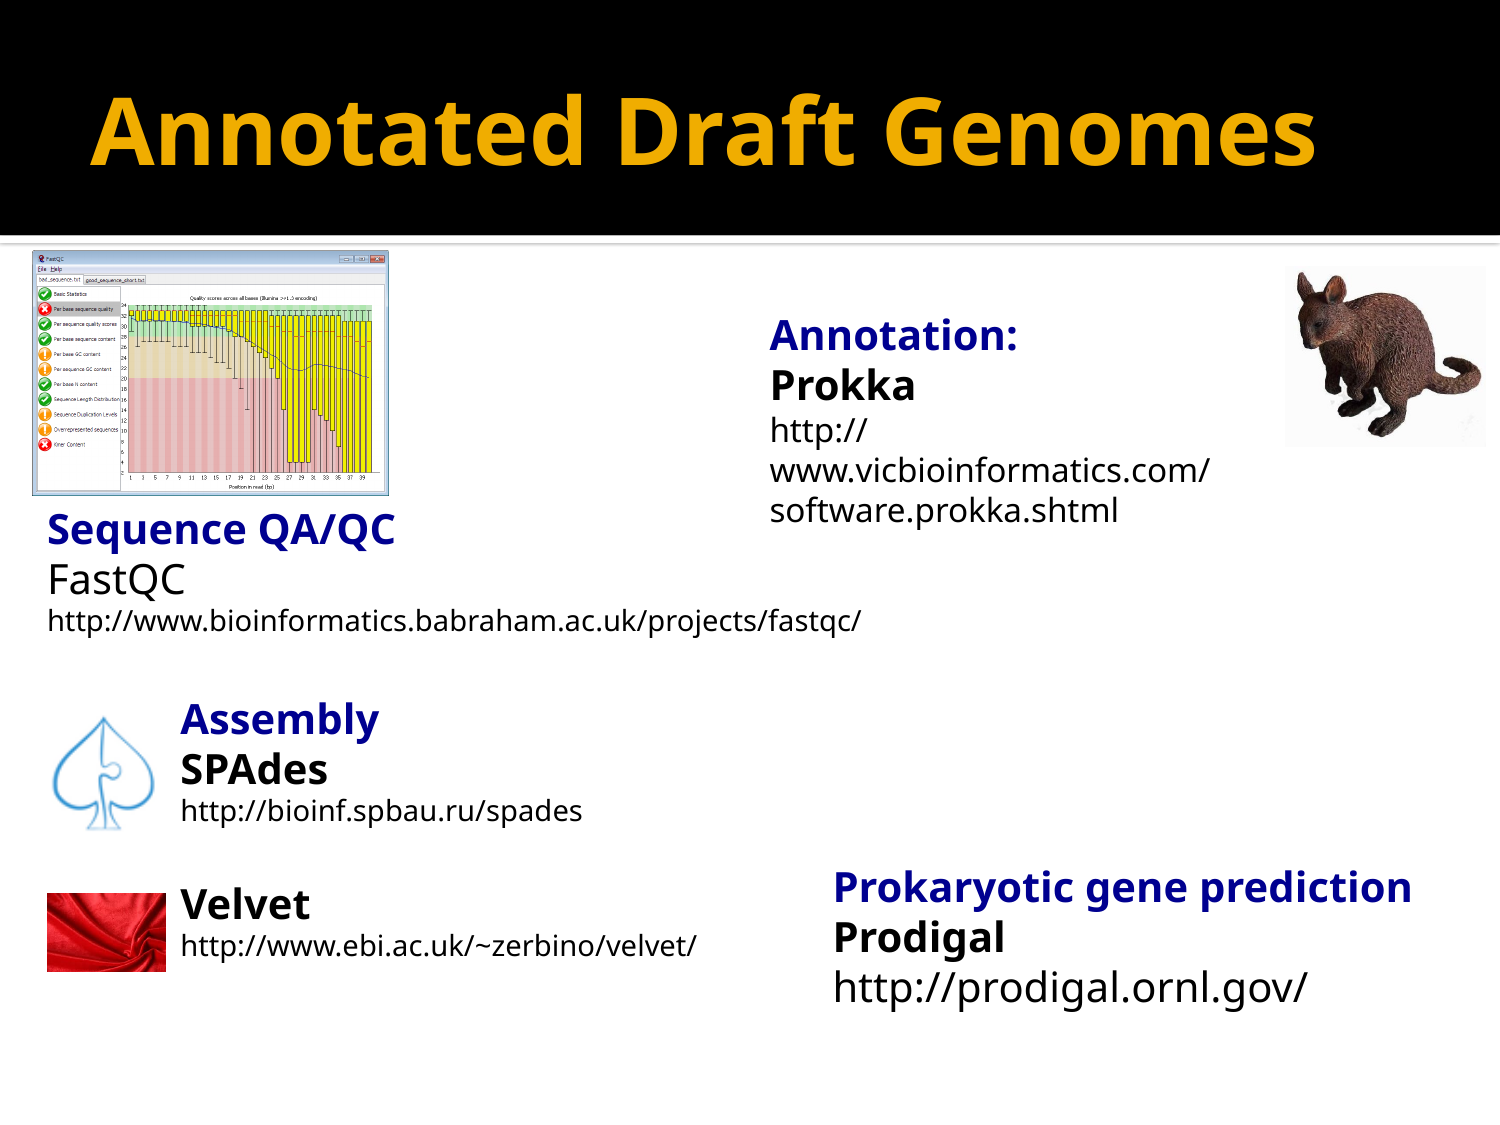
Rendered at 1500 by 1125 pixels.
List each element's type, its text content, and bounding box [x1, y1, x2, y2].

picture [47, 892, 166, 972]
text_box Assembly SPAdes http://bioinf.spbau.ru/spades Velvet http://www.ebi.ac.uk/~zerbino/velvet/ [165, 685, 820, 970]
title Annotated Draft Genomes [75, 25, 1425, 231]
text_box Annotation: Prokka http://www.vicbioinformatics.com/software.prokka.shtml [754, 301, 1286, 537]
text_box Prokaryotic gene prediction Prodigal http://prodigal.ornl.gov/ [817, 853, 1472, 1069]
text_box Sequence QA/QC FastQC http://www.bioinformatics.babraham.ac.uk/projects/fastqc/ [32, 495, 900, 646]
picture [32, 250, 389, 496]
picture [1285, 266, 1486, 447]
picture [47, 714, 166, 833]
